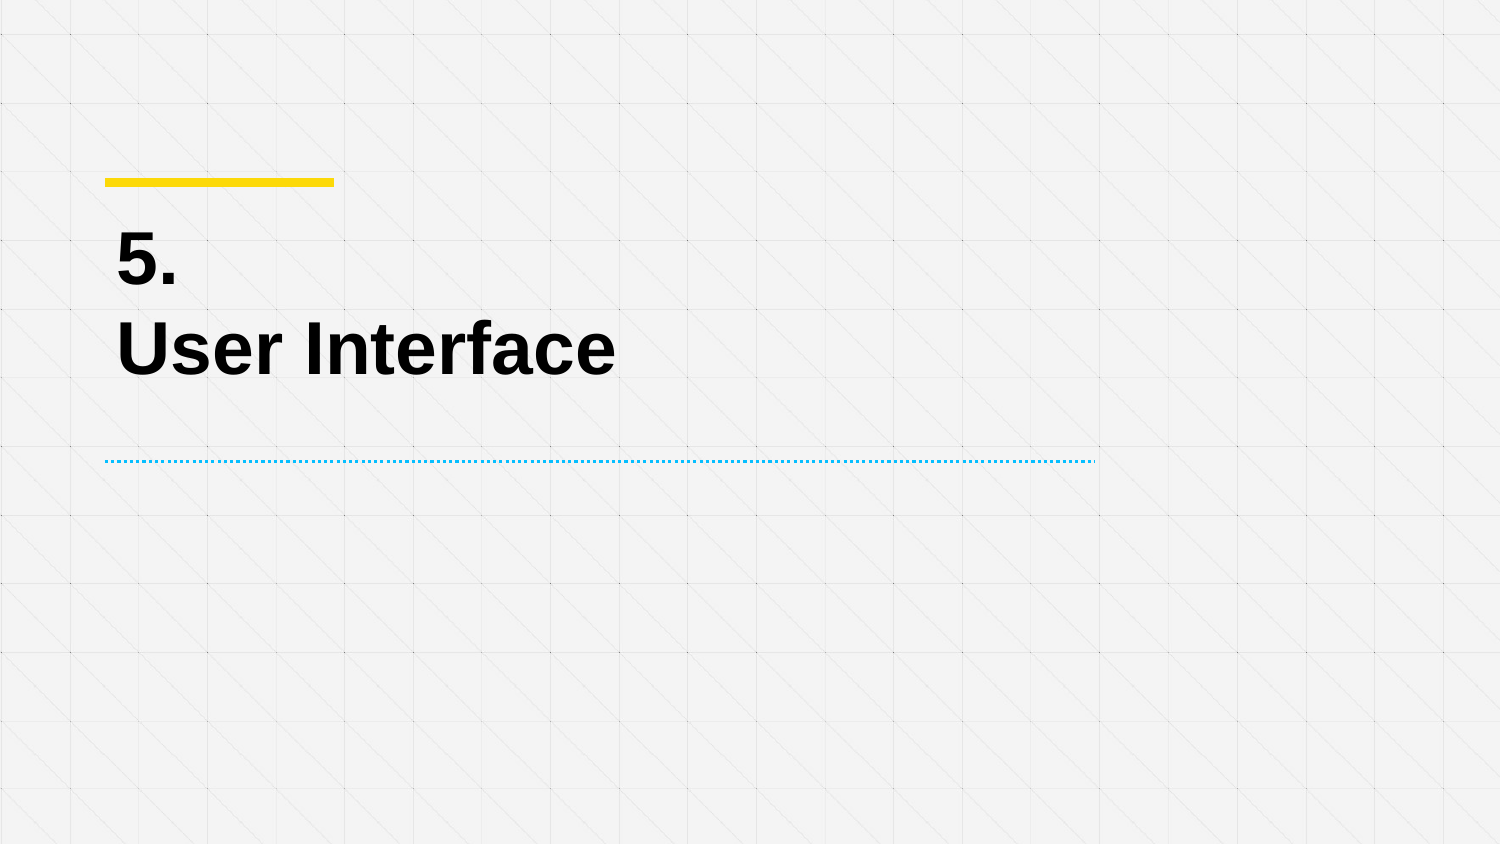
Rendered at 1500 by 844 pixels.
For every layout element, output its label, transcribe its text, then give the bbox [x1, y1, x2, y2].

title 5. User Interface [101, 301, 1095, 397]
picture [0, 0, 1500, 844]
